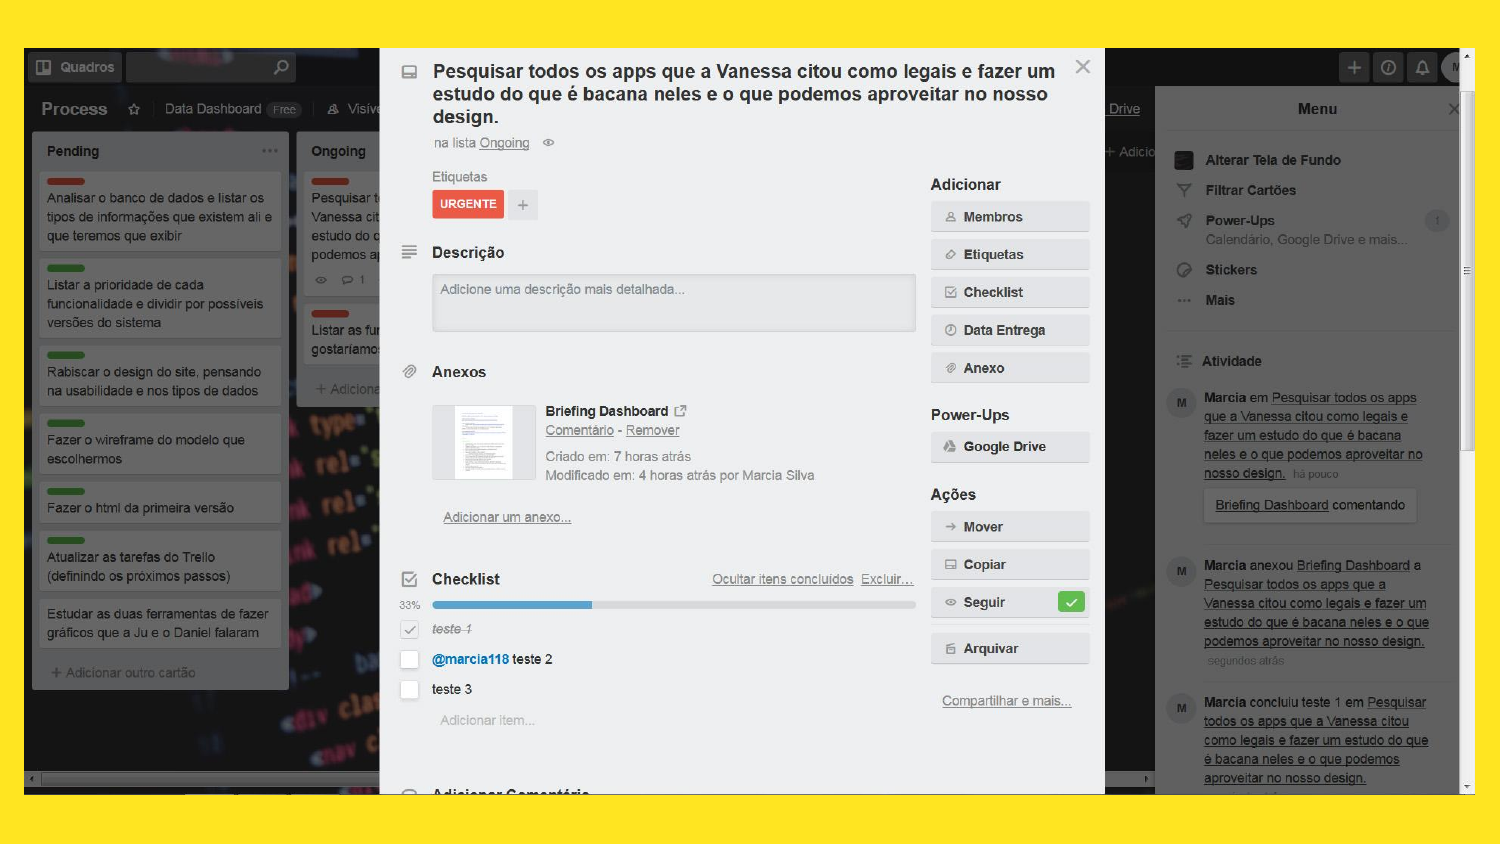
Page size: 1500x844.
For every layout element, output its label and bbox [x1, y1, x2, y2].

picture [24, 48, 1476, 796]
